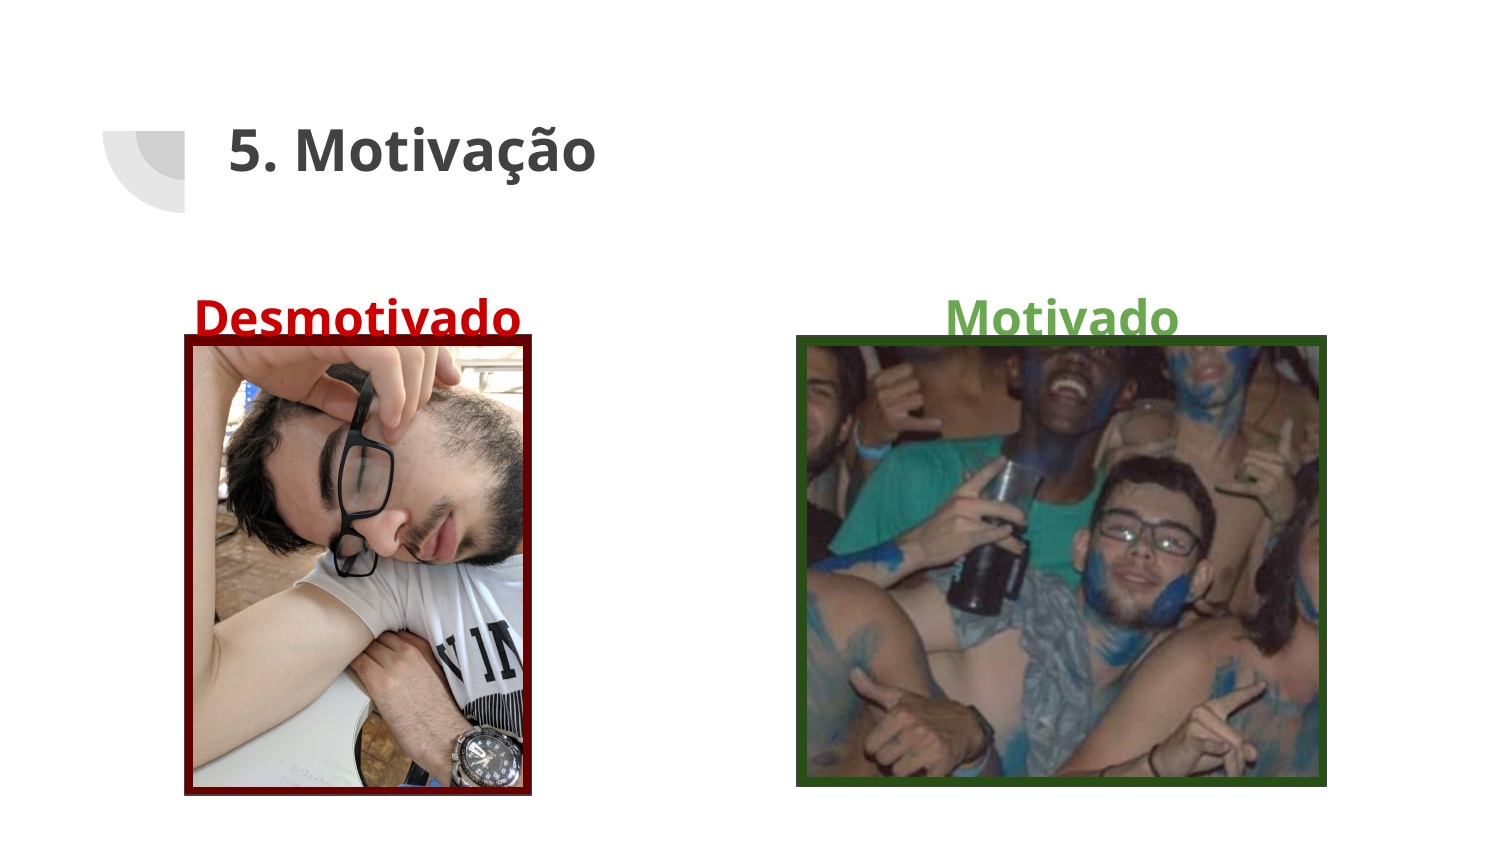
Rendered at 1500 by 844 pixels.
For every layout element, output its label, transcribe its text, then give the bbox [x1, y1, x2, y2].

list Desmotivado [106, 262, 610, 365]
list Motivado [811, 262, 1314, 336]
picture [192, 346, 524, 787]
text_box [796, 336, 1327, 787]
text_box [184, 365, 532, 796]
picture [806, 346, 1319, 777]
title 5. Motivação [213, 98, 1368, 263]
